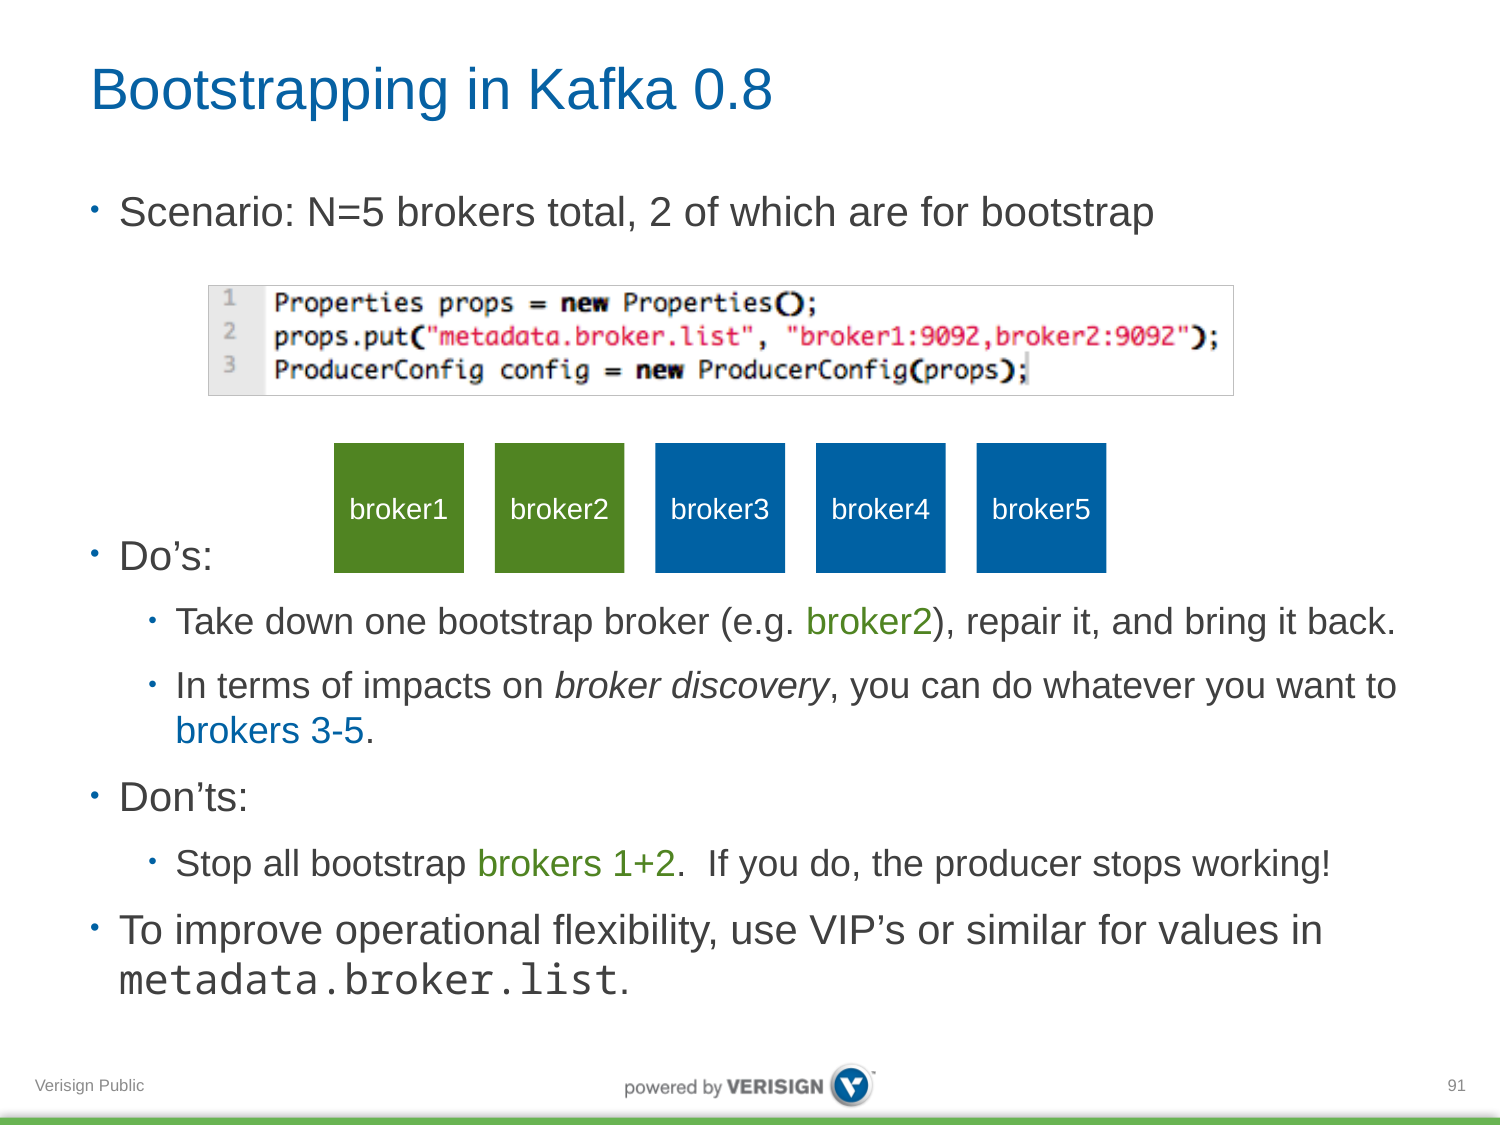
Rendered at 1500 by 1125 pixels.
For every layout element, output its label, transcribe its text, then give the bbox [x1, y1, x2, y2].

text_box broker3 [653, 441, 787, 575]
text_box broker2 [493, 441, 627, 575]
list Scenario: N=5 brokers total, 2 of which are for bootstrap Do’s: Take down one bootstrap broker (e.g. broker2), repair it, and bring it back. In terms of impacts on broker discovery, you can do whatever you want to brokers 3-5. Don’ts: Stop all bootstrap brokers 1+2. If you do, the producer stops working! To improve operational flexibility, use VIP’s or similar for values in metadata.broker.list. [75, 176, 1425, 1040]
text_box broker4 [814, 441, 948, 575]
slide_number 91 [1422, 1072, 1482, 1098]
text_box broker1 [332, 441, 466, 575]
picture [622, 1058, 878, 1112]
picture [208, 285, 1235, 396]
title Bootstrapping in Kafka 0.8 [75, 40, 1425, 132]
text_box broker5 [975, 441, 1108, 575]
